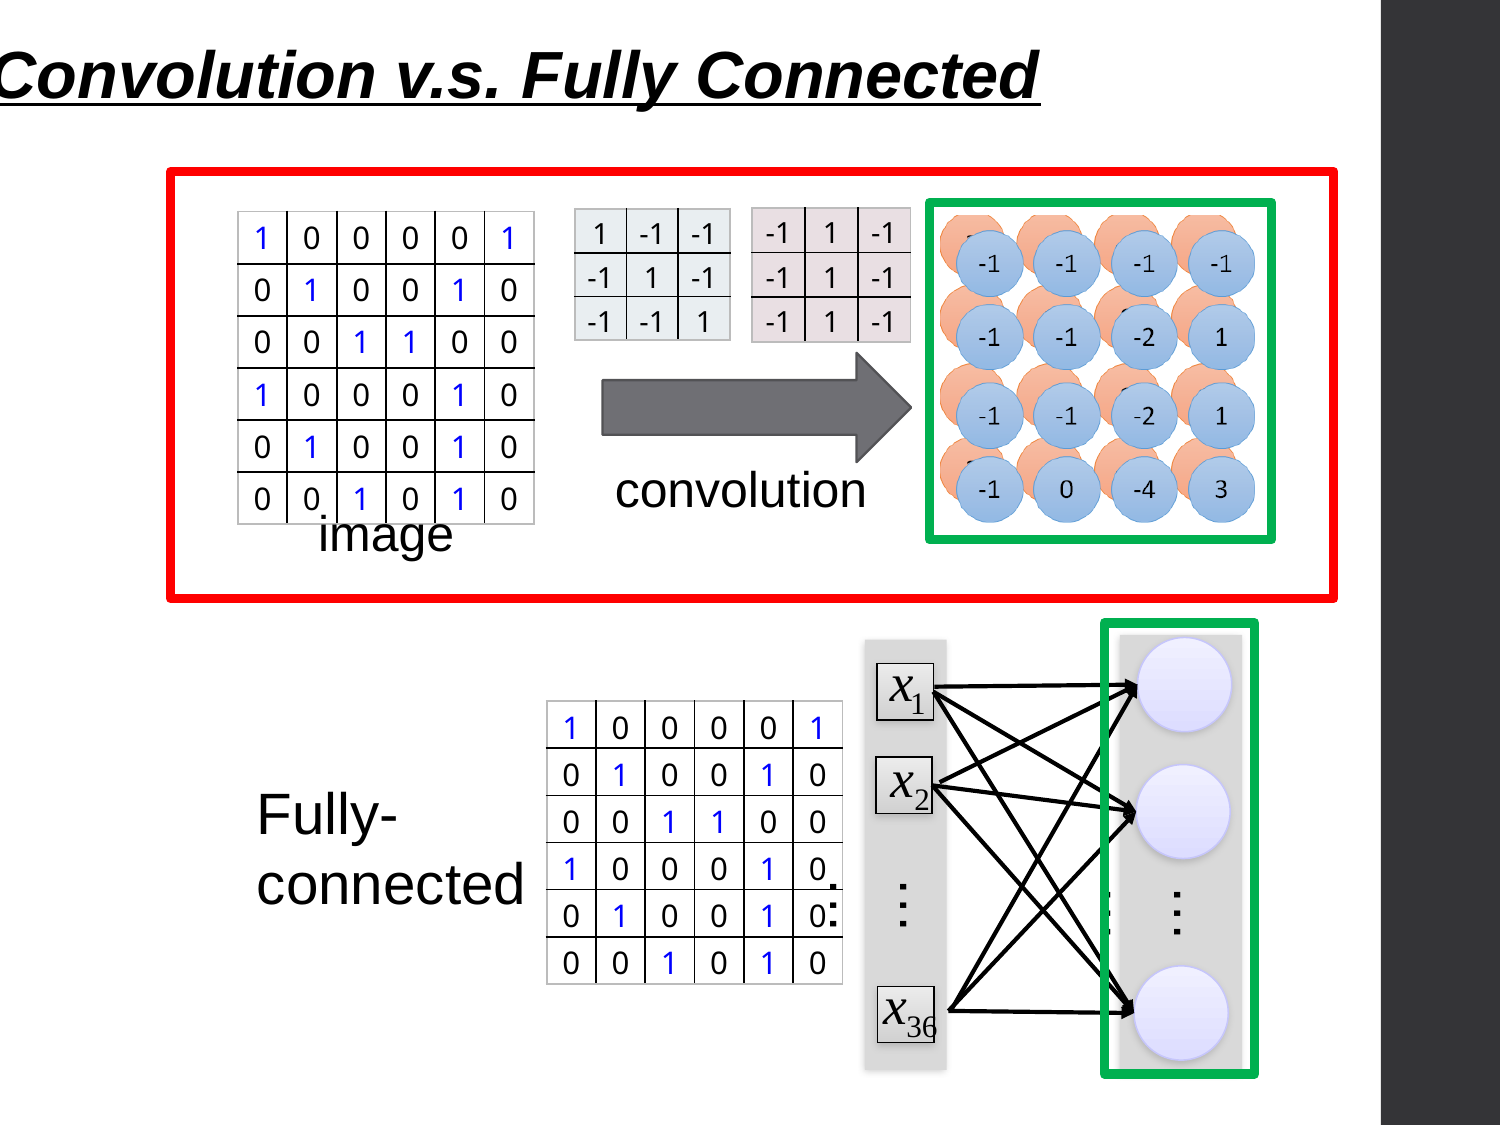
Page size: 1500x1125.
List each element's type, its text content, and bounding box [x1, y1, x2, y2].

table_cell 0 [695, 890, 743, 936]
table_cell 1 [646, 796, 694, 842]
table_cell 0 [794, 938, 842, 983]
picture [940, 215, 1255, 523]
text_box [949, 684, 1138, 807]
table_cell 0 [646, 843, 694, 889]
table_cell 1 [745, 749, 792, 795]
table_header 1 [548, 702, 595, 747]
table_cell 1 [560, 843, 595, 889]
table_cell 0 [646, 890, 694, 936]
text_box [948, 811, 1137, 1009]
table_header 0 [695, 702, 743, 747]
table_cell 0 [794, 749, 842, 795]
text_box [879, 743, 925, 820]
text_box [939, 684, 944, 779]
table_cell 0 [695, 749, 743, 795]
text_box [948, 1010, 1135, 1014]
table_header 0 [646, 702, 694, 747]
table_cell 0 [794, 843, 842, 889]
text_box [170, 170, 1335, 600]
table_header 0 [597, 702, 644, 747]
table_cell 1 [745, 843, 792, 889]
table_cell 0 [745, 796, 792, 842]
table_cell 1 [745, 938, 792, 983]
table_header 1 [794, 702, 842, 747]
text_box Convolution v.s. Fully Connected [0, 24, 1056, 120]
table_cell 0 [646, 749, 694, 795]
text_box Fully-connected [242, 768, 560, 924]
table_cell 0 [548, 938, 595, 983]
table_cell 1 [646, 938, 694, 983]
table_header 0 [745, 702, 792, 747]
table_cell 0 [548, 749, 595, 795]
table_cell 0 [695, 938, 743, 983]
table_cell 0 [597, 938, 644, 983]
text_box [1103, 622, 1256, 1075]
table_cell 0 [597, 796, 644, 842]
table_cell 0 [695, 843, 743, 889]
text_box [864, 969, 947, 1070]
text_box …… [843, 842, 924, 969]
table_cell 0 [794, 890, 842, 936]
table_cell 1 [745, 890, 792, 936]
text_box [931, 785, 943, 1014]
table_cell 0 [548, 890, 595, 936]
text_box [864, 639, 947, 842]
table_cell 1 [695, 796, 743, 842]
table_cell 0 [560, 796, 595, 842]
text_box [878, 647, 933, 724]
table_cell 0 [794, 796, 842, 842]
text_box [872, 970, 949, 1052]
table_cell 1 [597, 890, 644, 936]
table_cell 0 [597, 843, 644, 889]
table_cell 1 [597, 749, 644, 795]
text_box [928, 201, 1273, 541]
